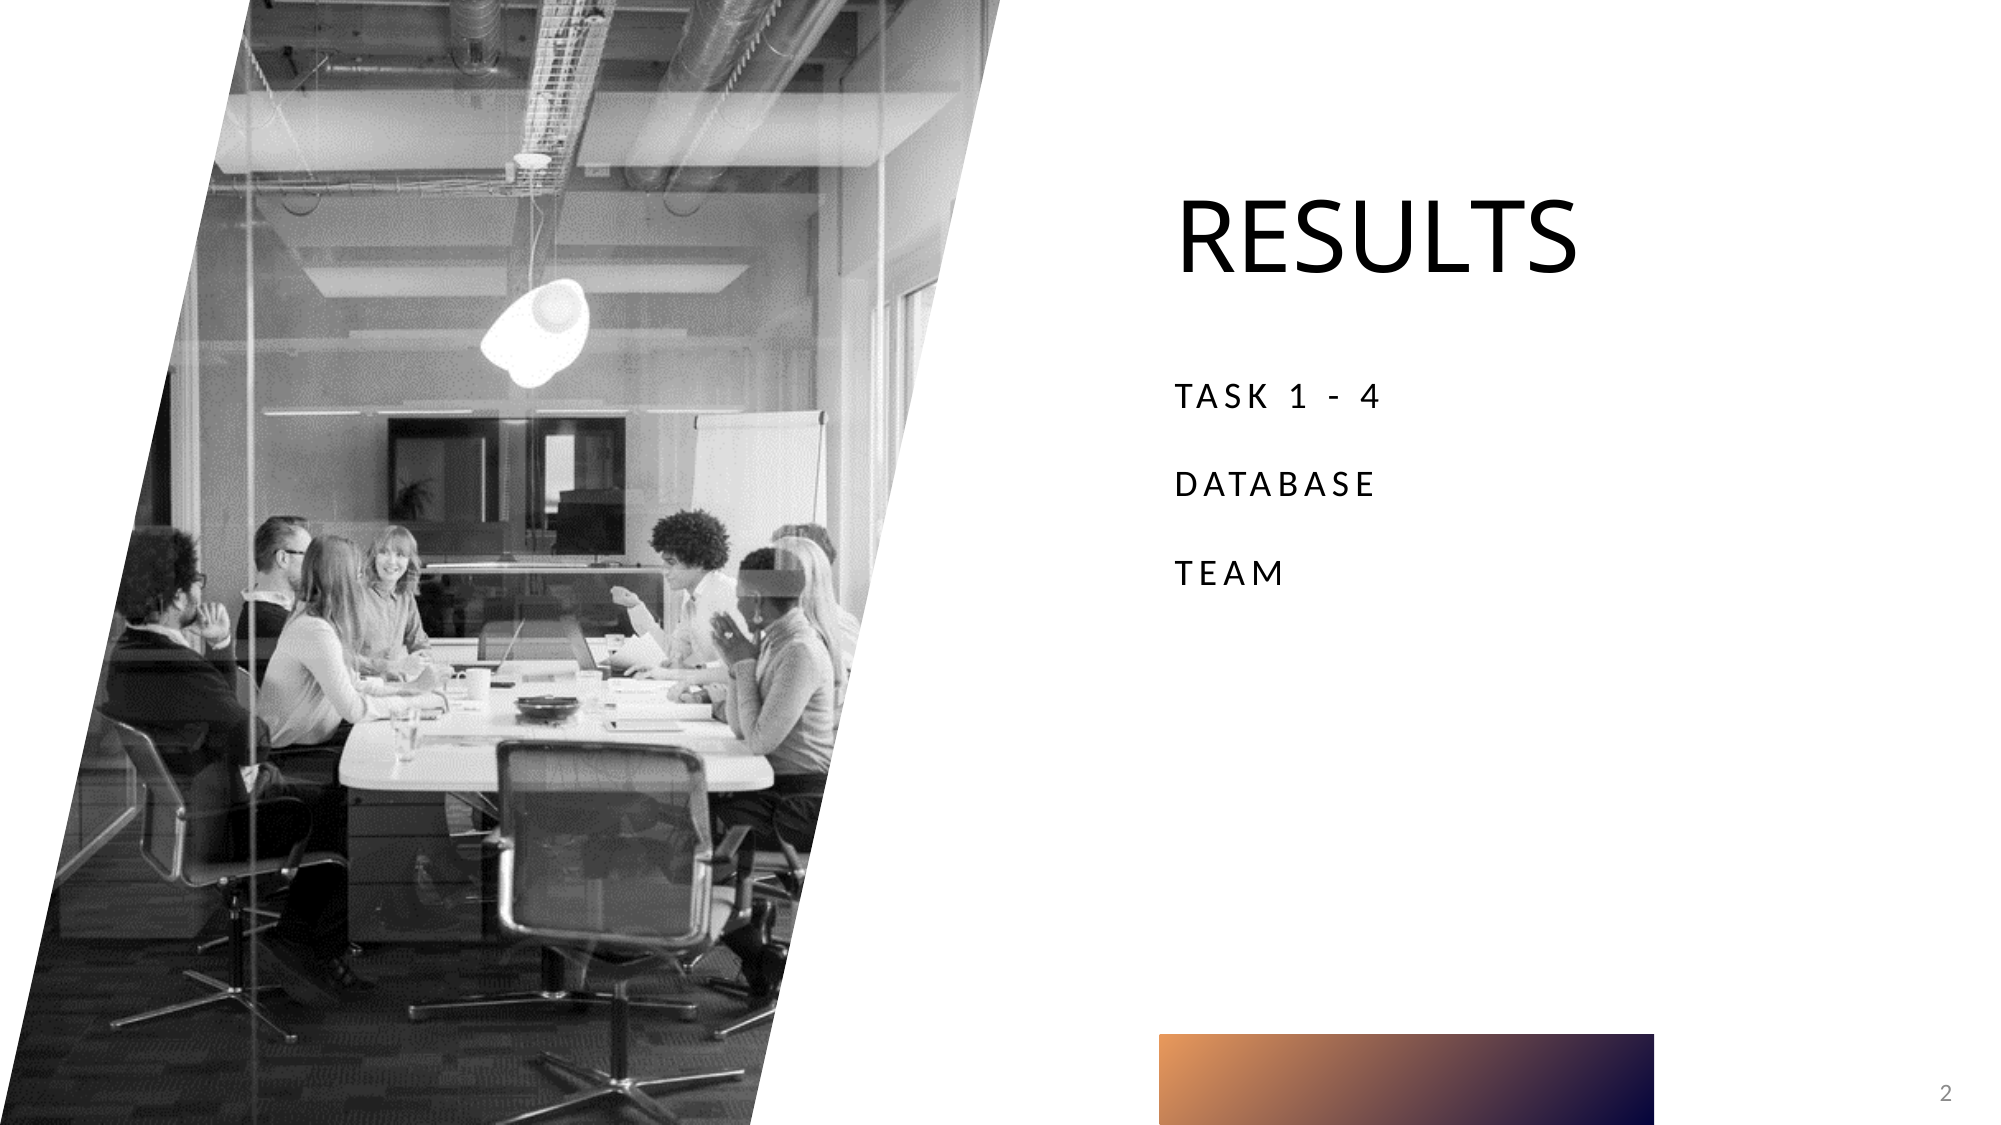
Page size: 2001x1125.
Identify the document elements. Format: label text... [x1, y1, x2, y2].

title RESULTS [1159, 105, 1955, 341]
list TASK 1 - 4 DATABASE TEAM [1159, 341, 1835, 965]
slide_number 2 [1894, 1061, 1968, 1121]
picture [0, 0, 1000, 1125]
